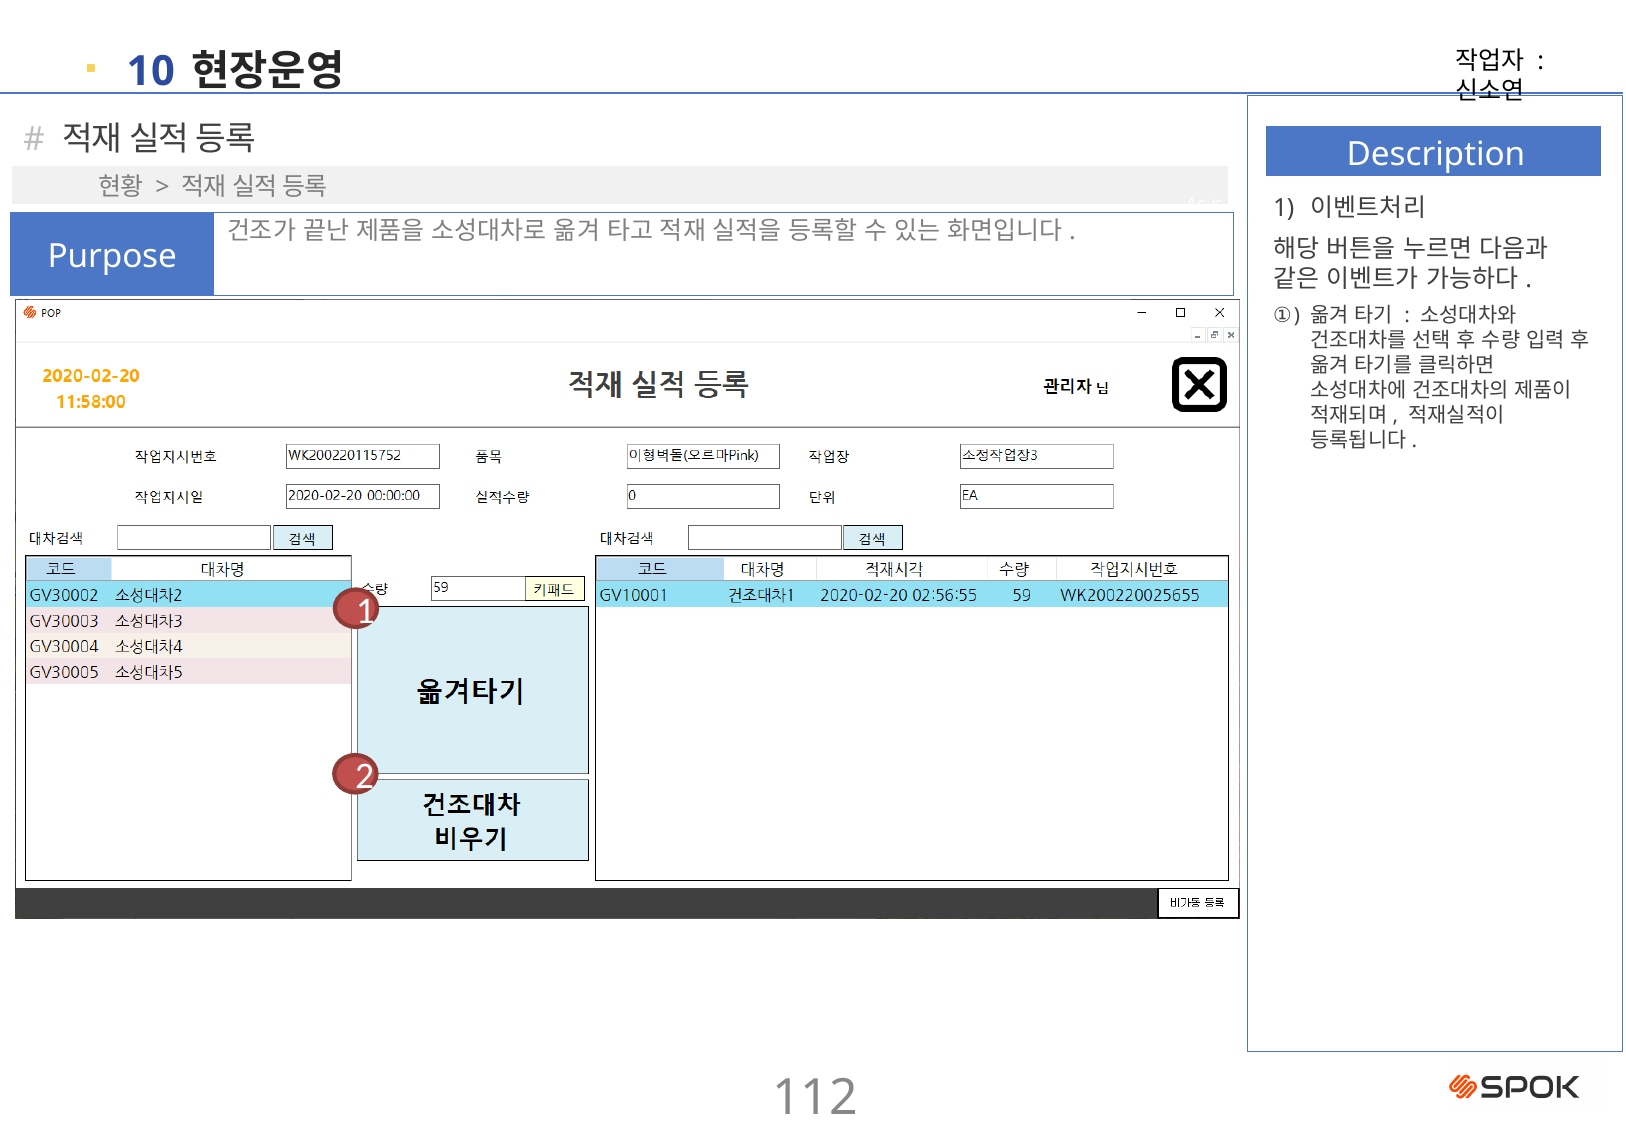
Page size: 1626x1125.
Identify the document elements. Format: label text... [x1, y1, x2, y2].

picture [15, 299, 1241, 919]
text_box 작업자 : 신소연 [1440, 37, 1625, 94]
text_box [87, 42, 408, 92]
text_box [0, 92, 1623, 1052]
slide_number 112 [483, 1064, 1142, 1125]
picture [1449, 1060, 1610, 1114]
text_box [11, 166, 1229, 190]
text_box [10, 190, 1234, 297]
